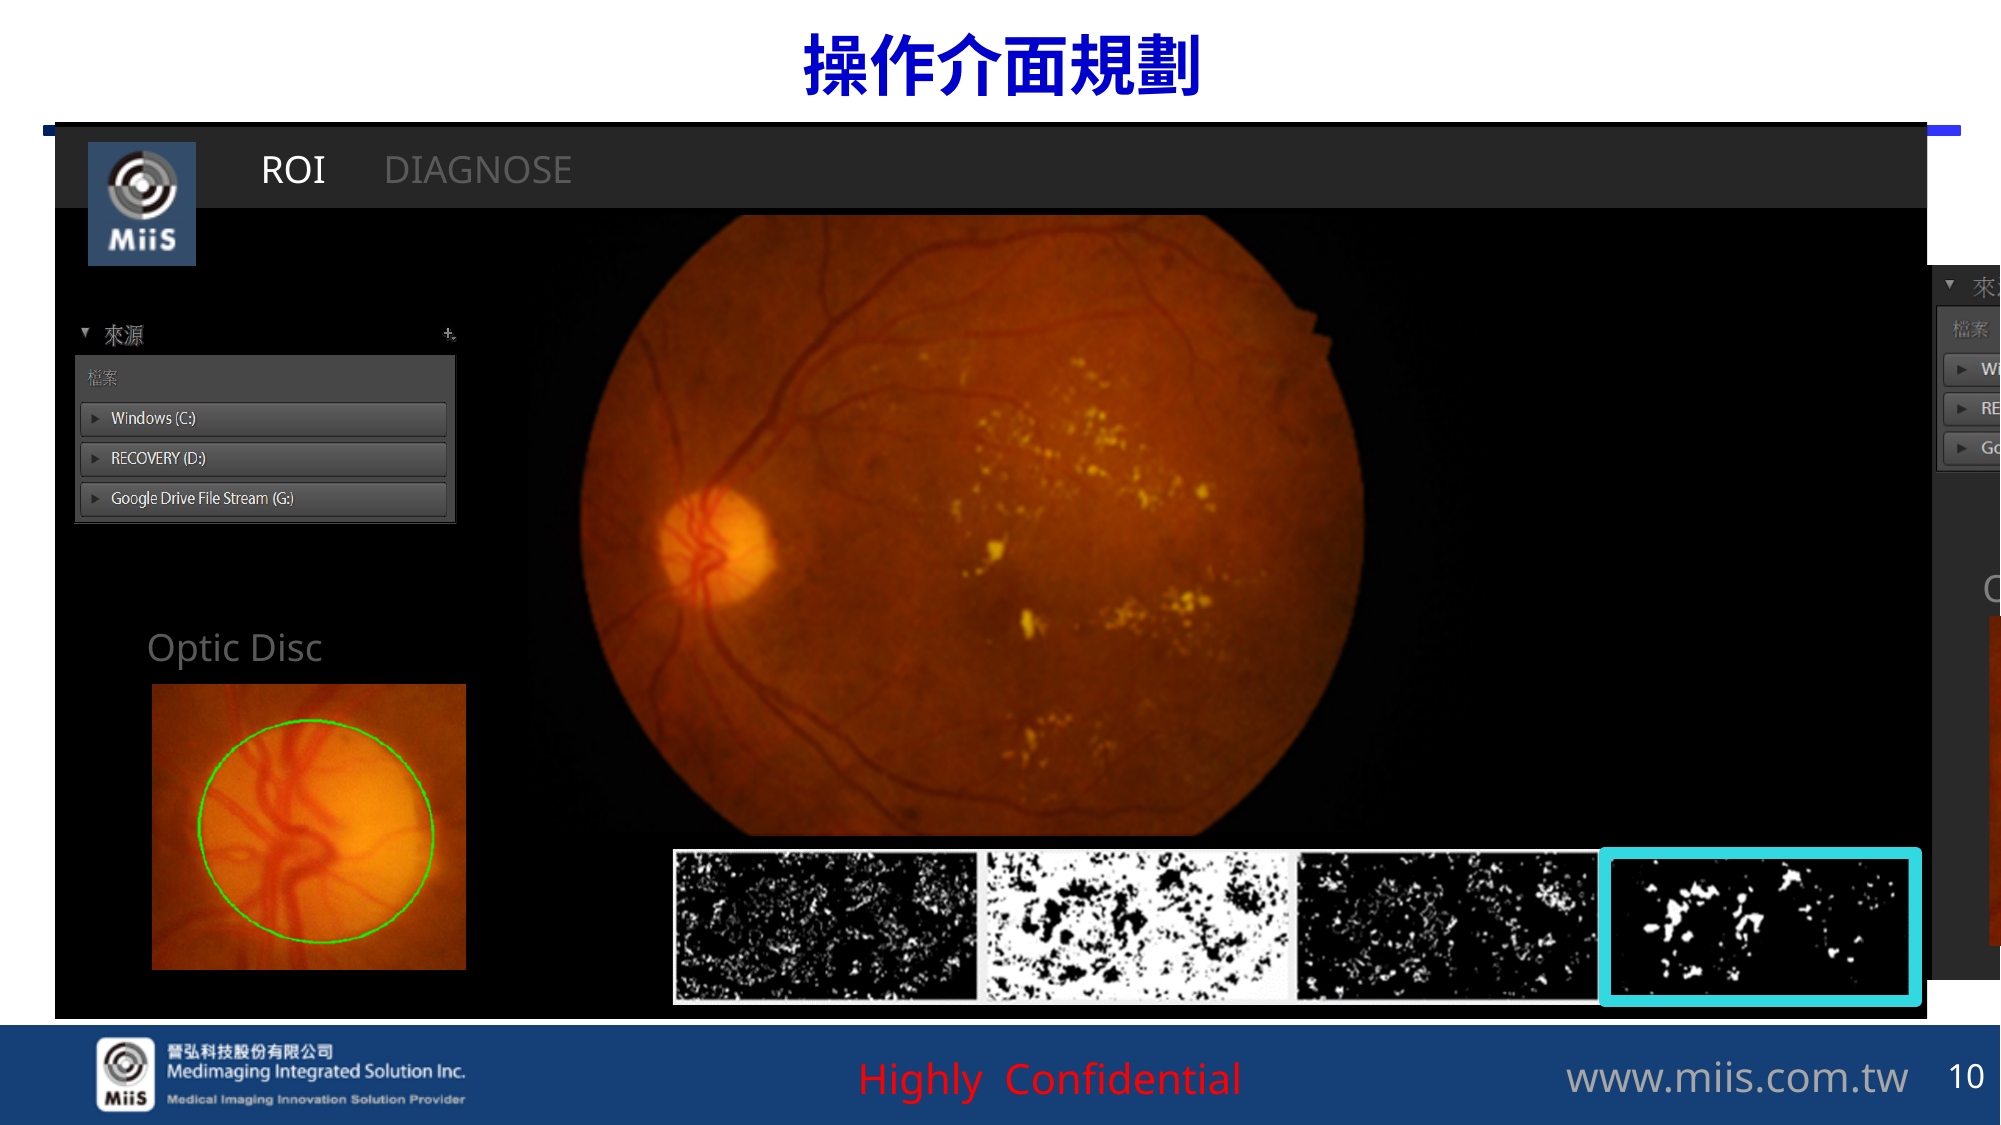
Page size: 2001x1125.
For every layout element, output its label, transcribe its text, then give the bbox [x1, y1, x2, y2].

picture [88, 142, 196, 266]
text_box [672, 849, 1919, 1005]
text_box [54, 126, 1928, 209]
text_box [114, 631, 467, 971]
picture [0, 1025, 2000, 1125]
slide_number 10 [1922, 1046, 2000, 1109]
text_box [53, 216, 1929, 1021]
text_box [1926, 265, 2000, 980]
text_box [53, 120, 1929, 128]
picture [528, 214, 1496, 836]
picture [66, 313, 462, 586]
title 操作介面規劃 [66, 19, 1939, 108]
